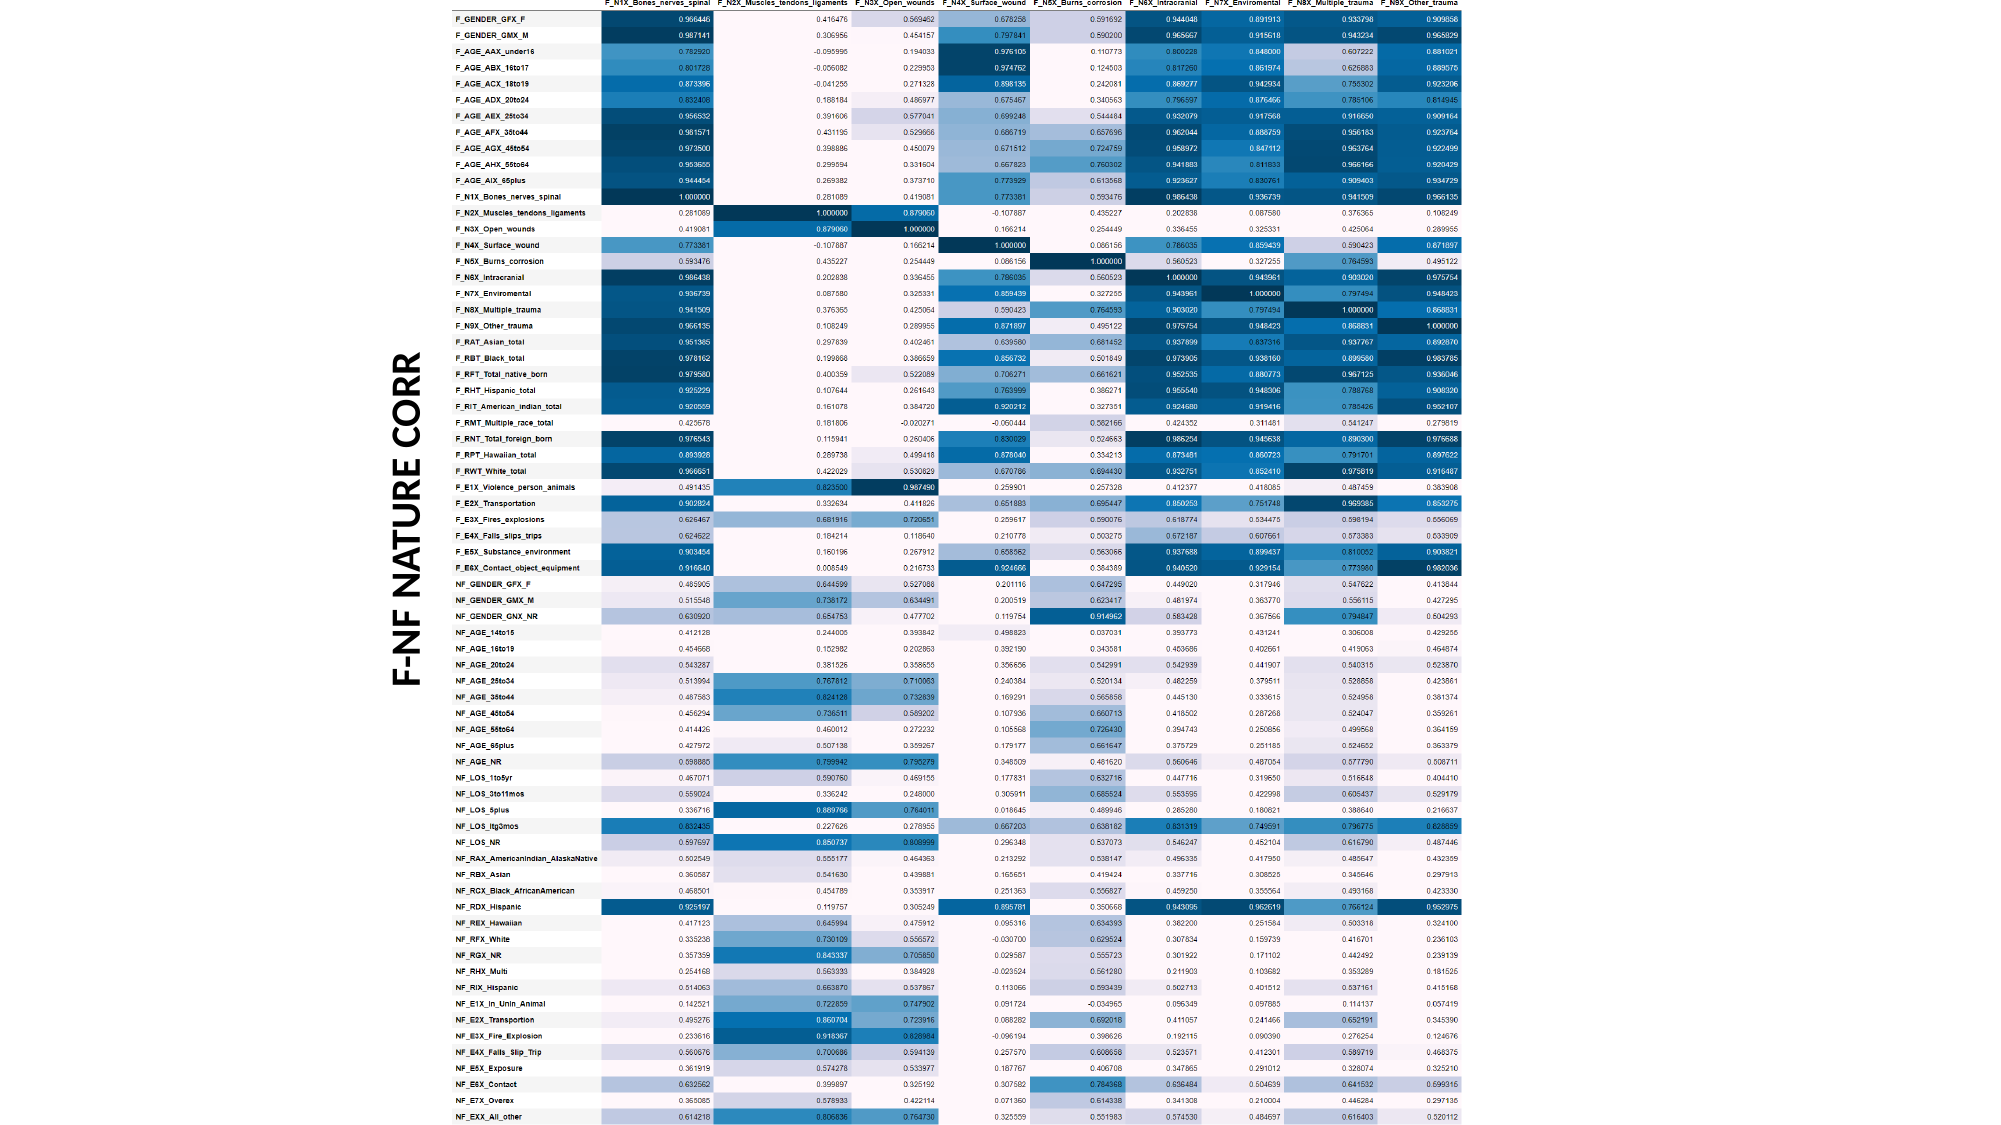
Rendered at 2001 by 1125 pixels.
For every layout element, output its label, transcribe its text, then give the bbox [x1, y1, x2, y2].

text_box F-NF NATURE CORR [370, 336, 436, 703]
picture [451, 0, 1463, 1125]
